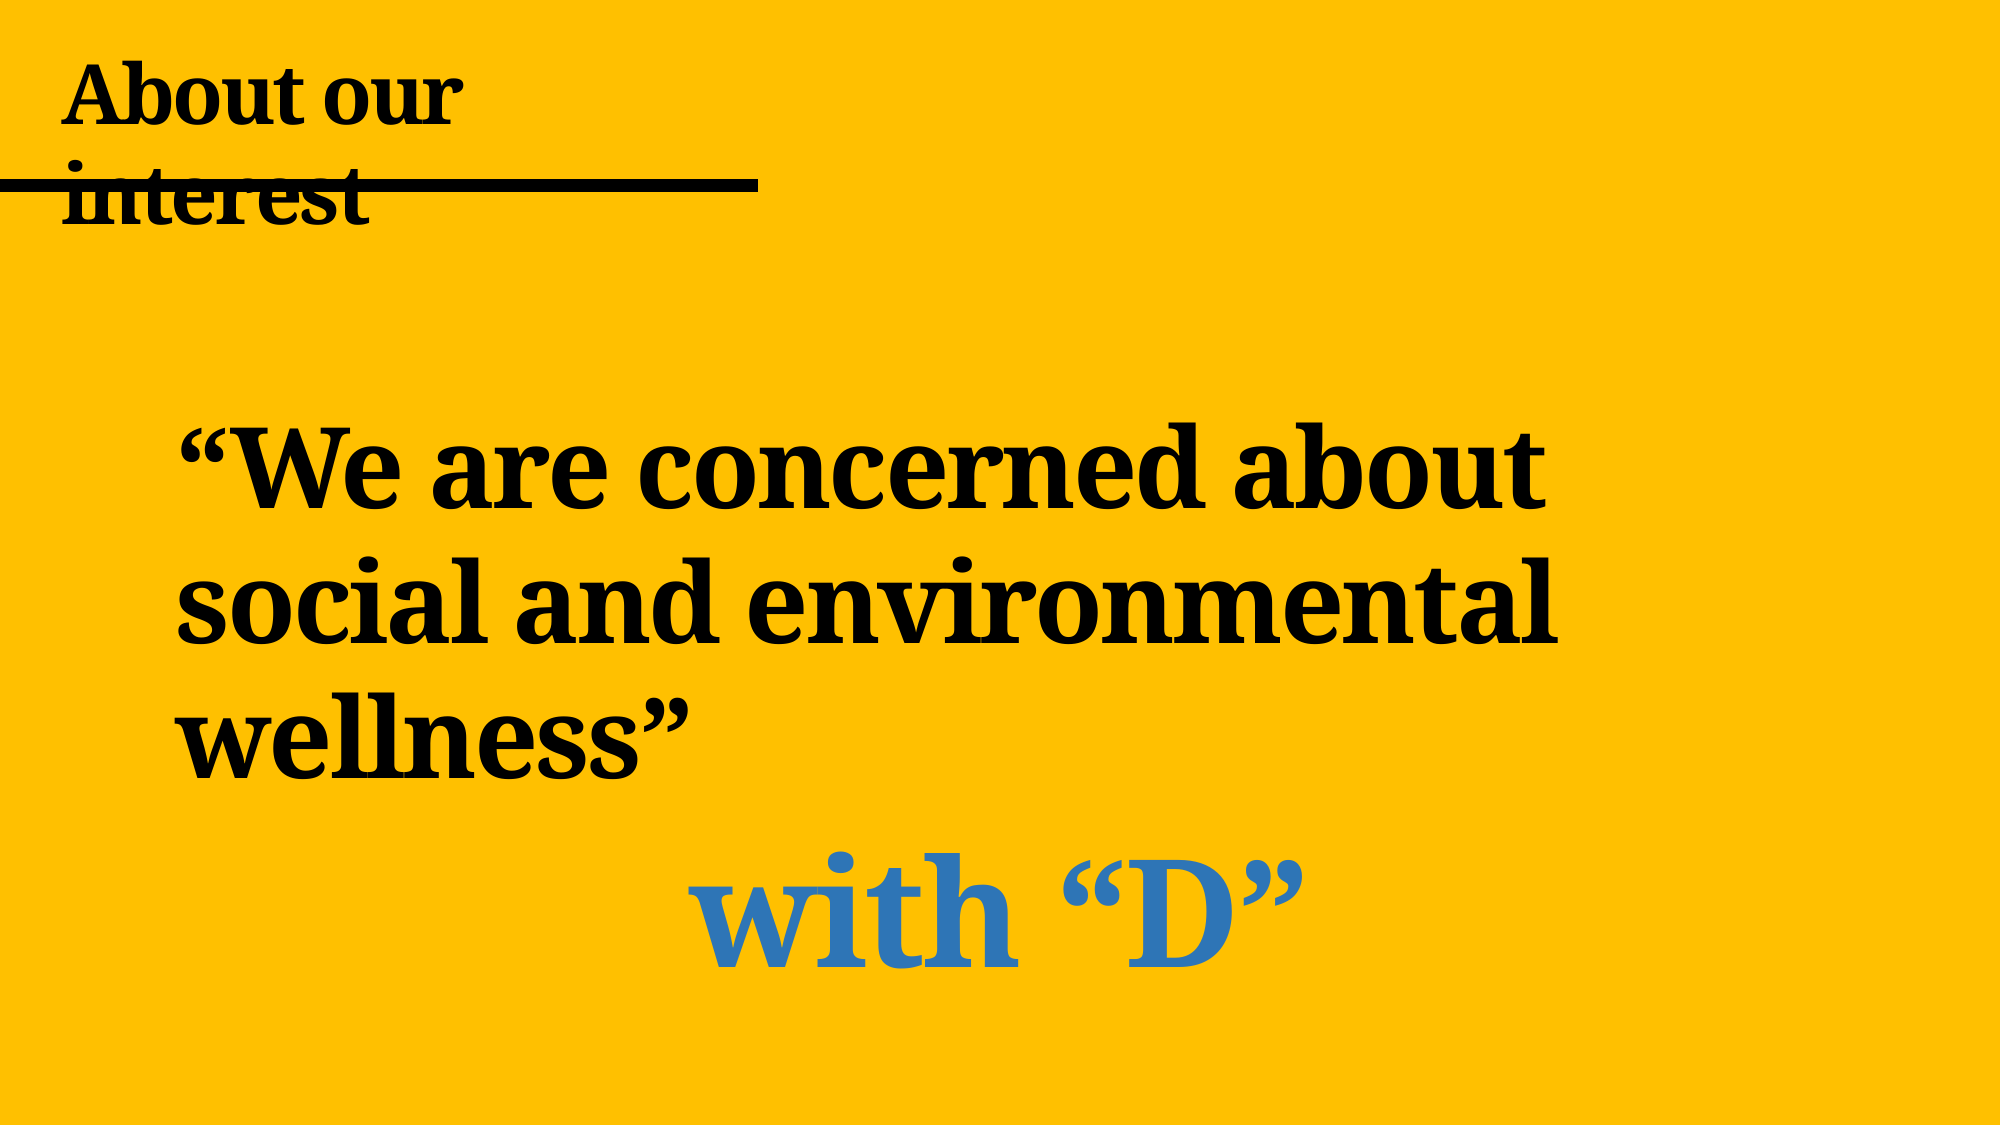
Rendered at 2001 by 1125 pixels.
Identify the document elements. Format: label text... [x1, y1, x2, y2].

text_box “We are concerned about social and environmental wellness” [161, 388, 1839, 808]
text_box About our interest [47, 33, 758, 179]
text_box About our interest [47, 192, 758, 249]
text_box with “D” [0, 809, 2000, 1005]
